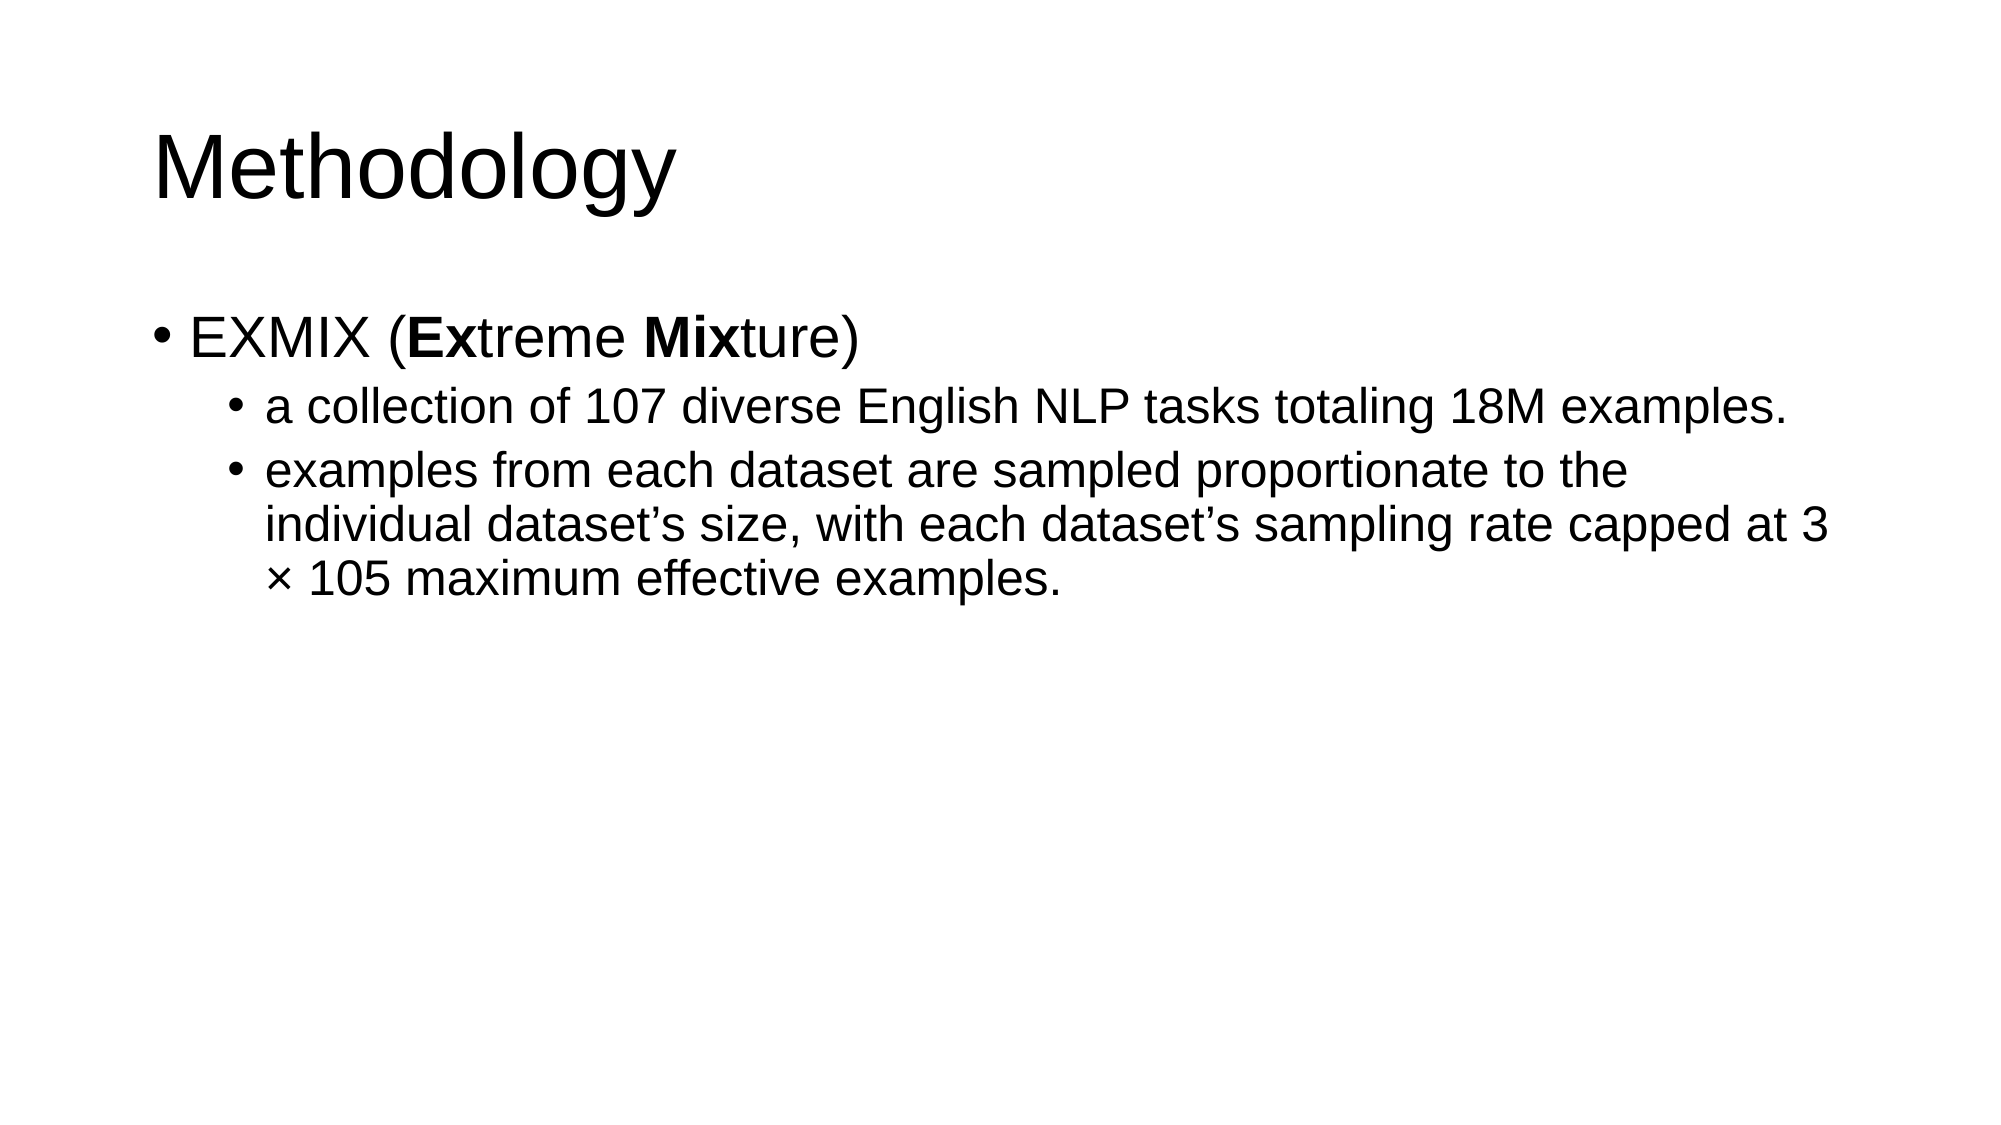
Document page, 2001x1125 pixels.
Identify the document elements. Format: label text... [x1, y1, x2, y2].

title Methodology [137, 59, 1863, 278]
list EXMIX (Extreme Mixture) a collection of 107 diverse English NLP tasks totaling 18M examples. examples from each dataset are sampled proportionate to the individual dataset’s size, with each dataset’s sampling rate capped at 3 × 105 maximum effective examples. [137, 299, 1863, 1014]
